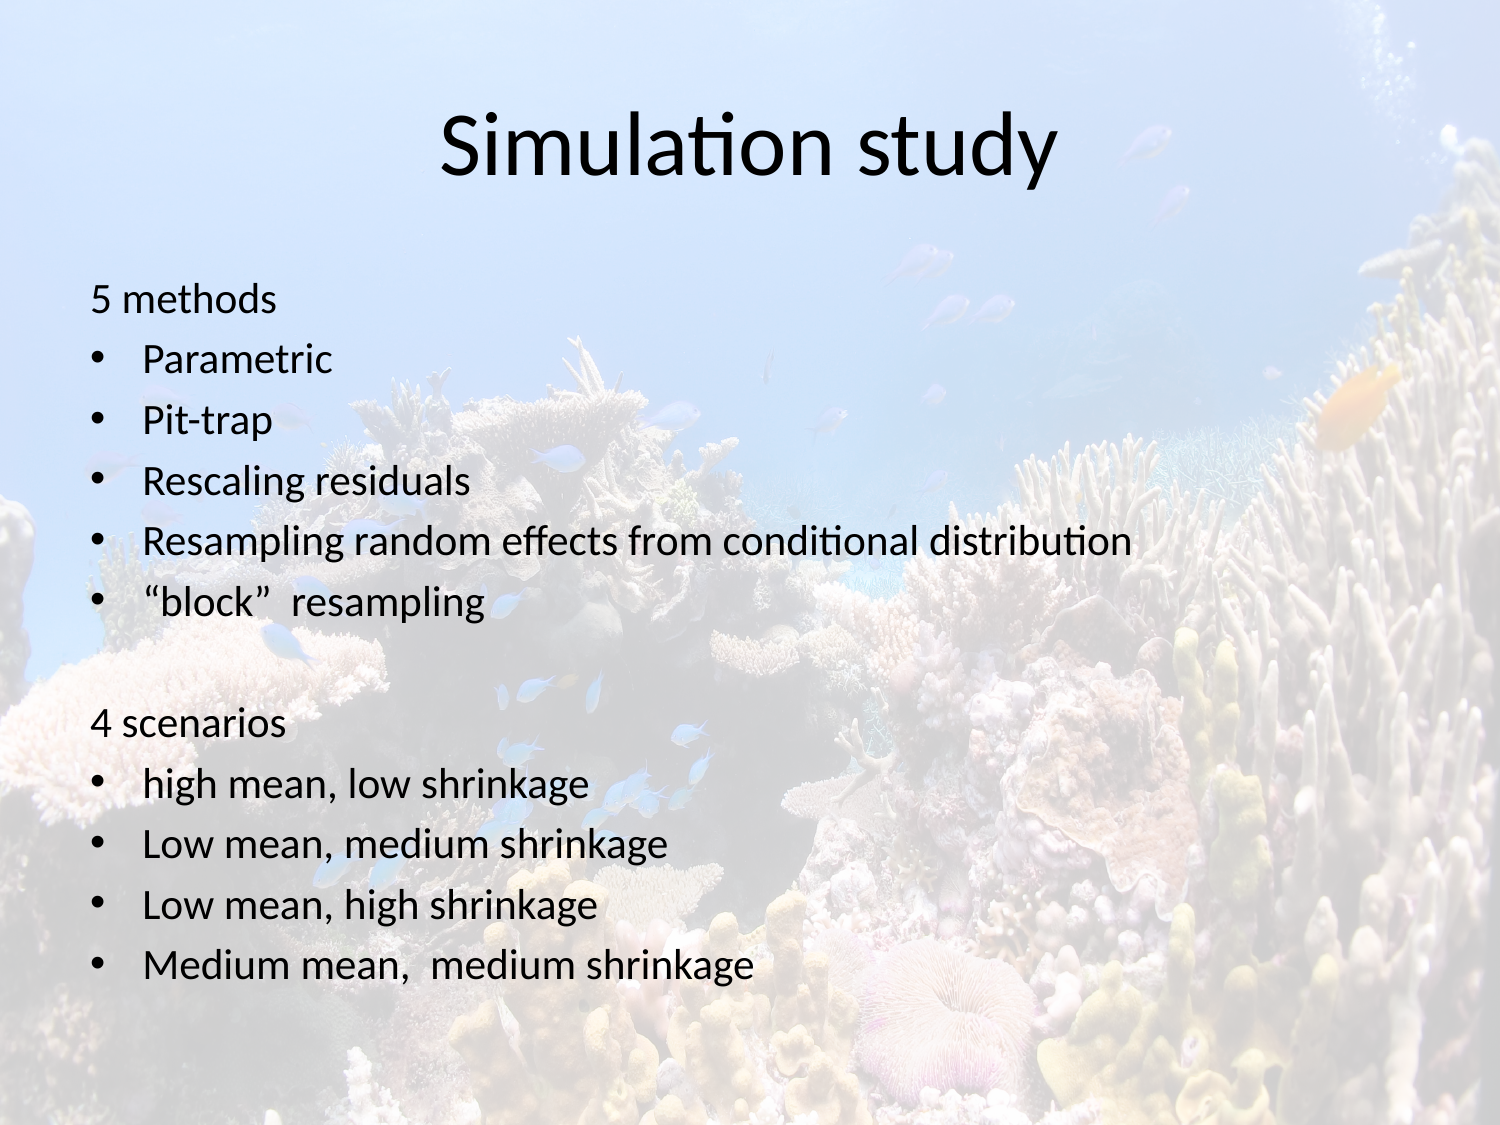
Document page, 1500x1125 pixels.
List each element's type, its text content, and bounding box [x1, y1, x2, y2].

list 5 methods Parametric Pit-trap Rescaling residuals Resampling random effects from conditional distribution “block” resampling 4 scenarios high mean, low shrinkage Low mean, medium shrinkage Low mean, high shrinkage Medium mean, medium shrinkage [75, 262, 1425, 1005]
title Simulation study [75, 45, 1425, 233]
